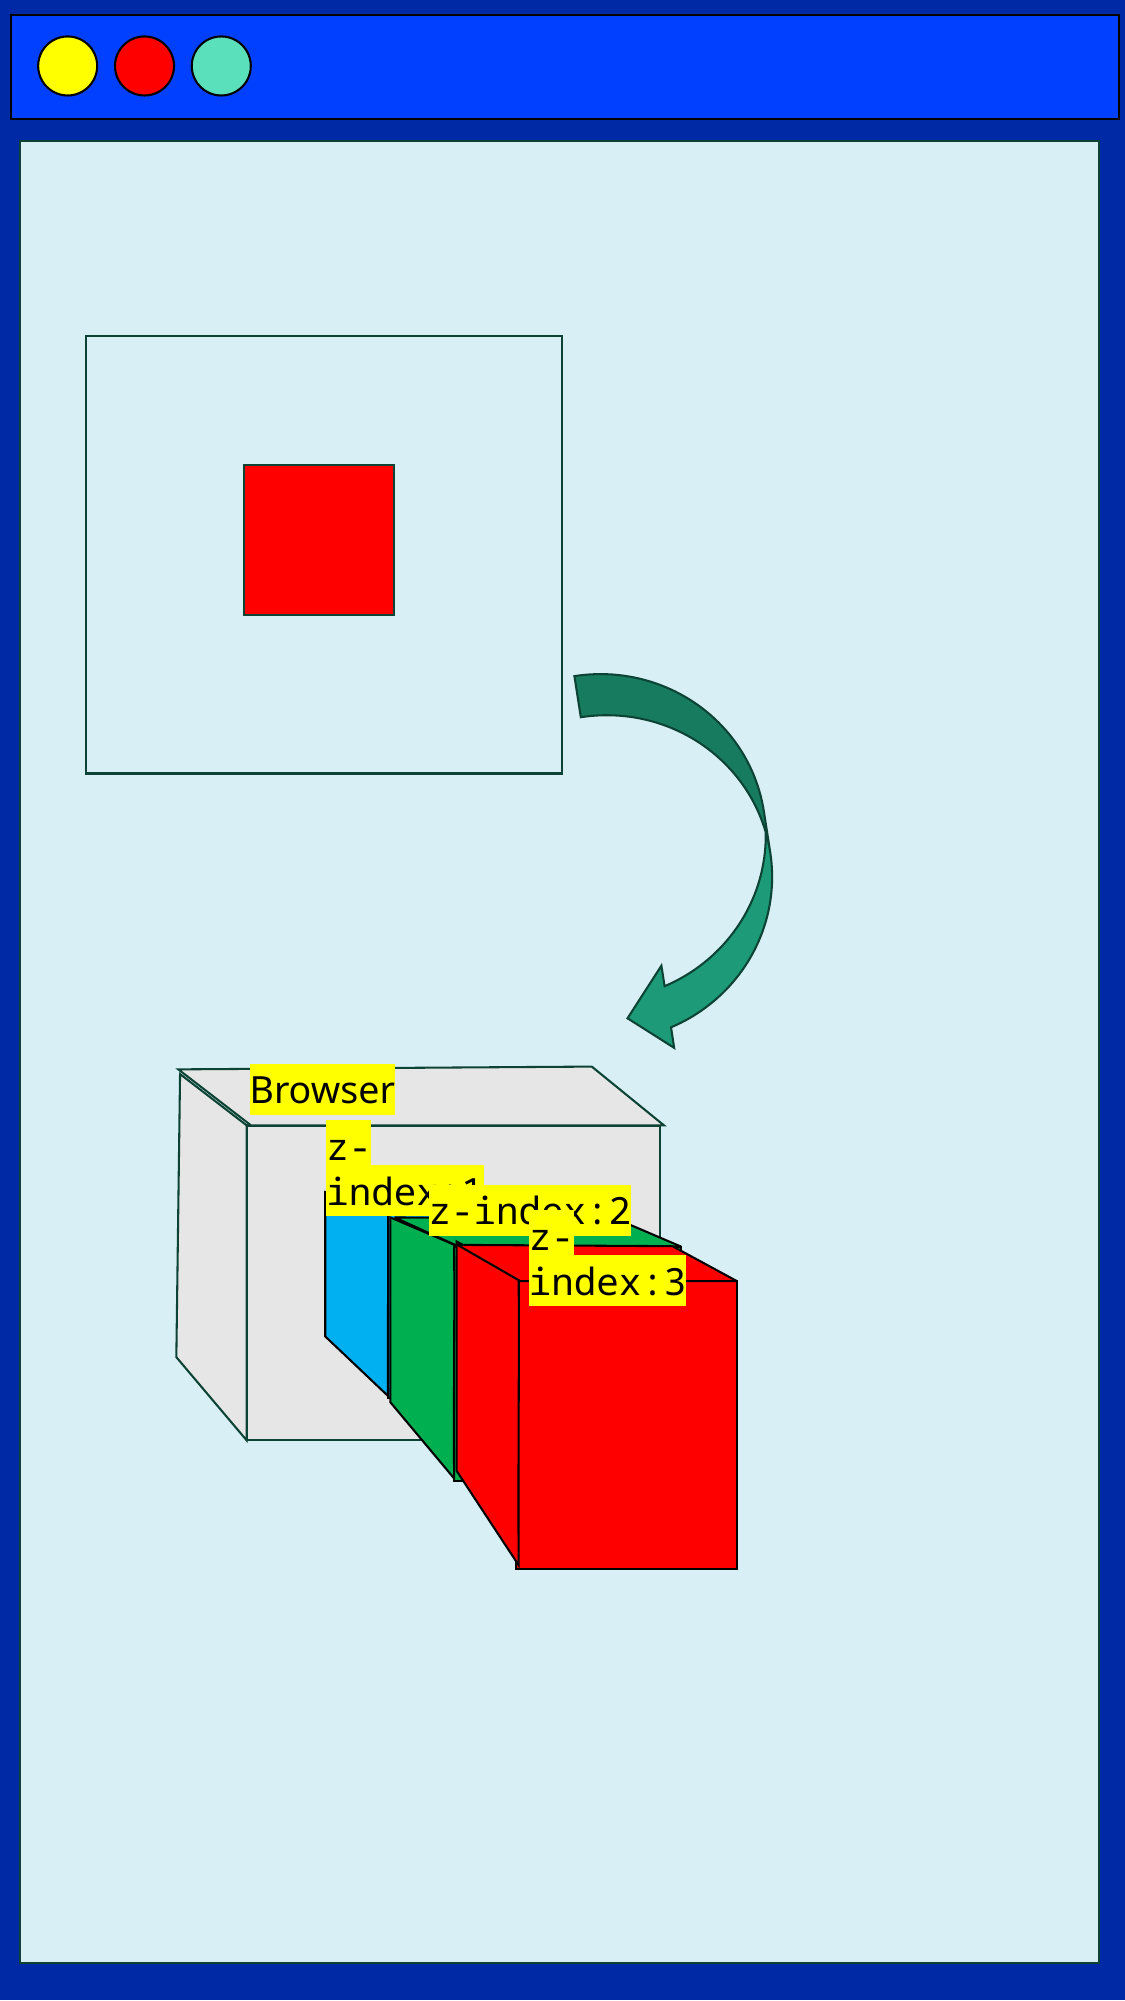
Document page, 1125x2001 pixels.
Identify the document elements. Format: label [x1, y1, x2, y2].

text_box [19, 140, 1100, 1964]
text_box [456, 1212, 746, 1569]
text_box [311, 1125, 612, 1398]
text_box [10, 15, 1120, 119]
text_box [573, 673, 774, 1050]
text_box [390, 1173, 682, 1481]
text_box [86, 335, 563, 774]
text_box [176, 1046, 664, 1441]
